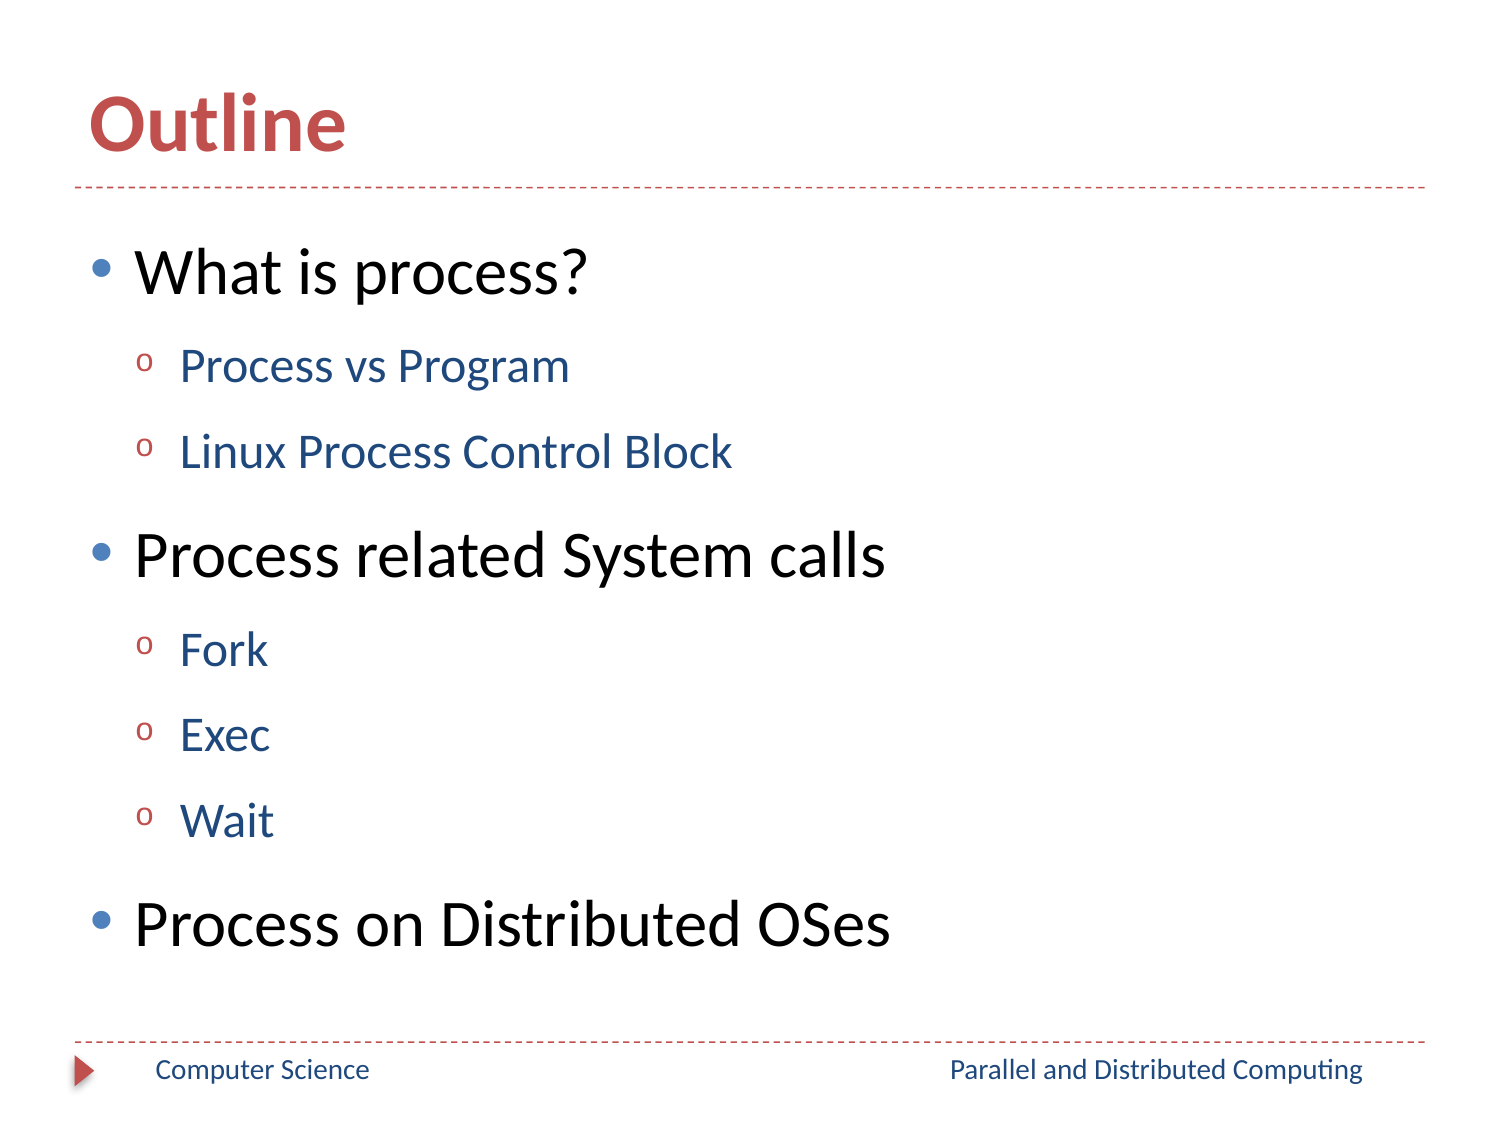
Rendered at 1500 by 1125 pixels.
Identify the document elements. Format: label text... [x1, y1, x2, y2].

list What is process? Process vs Program Linux Process Control Block Process related System calls Fork Exec Wait Process on Distributed OSes [75, 200, 1425, 1010]
slide_number Parallel and Distributed Computing [887, 1042, 1426, 1103]
title Outline [75, 12, 1425, 175]
slide_number Computer Science [100, 1042, 426, 1103]
